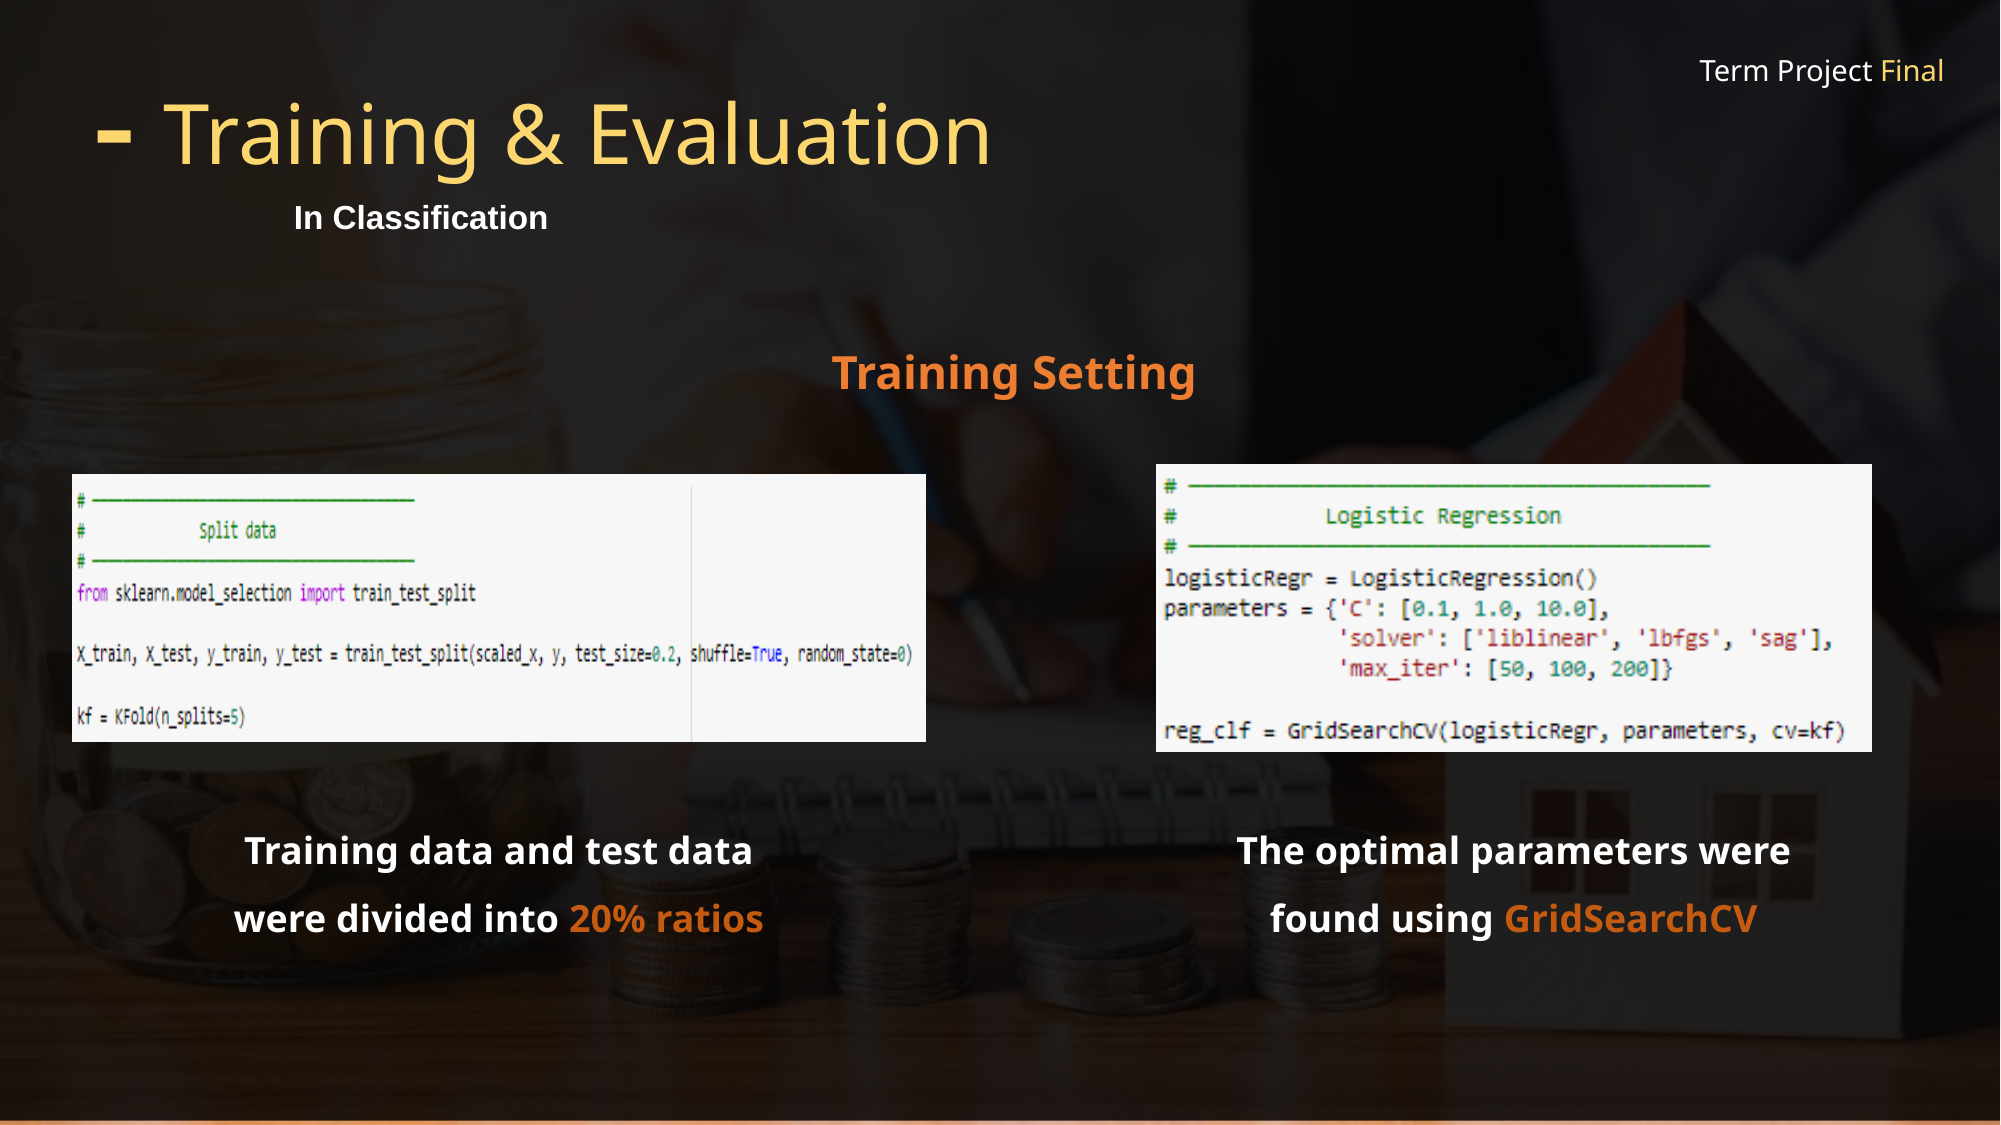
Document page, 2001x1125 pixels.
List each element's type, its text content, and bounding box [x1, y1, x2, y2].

text_box The optimal parameters were found using GridSearchCV [1196, 797, 1832, 948]
text_box Training data and test data were divided into 20% ratios [181, 797, 817, 948]
text_box [0, 0, 2000, 1122]
title Training & Evaluation [148, 61, 1377, 214]
text_box Training Setting [816, 336, 1277, 407]
text_box [97, 129, 132, 144]
picture [1156, 464, 1872, 752]
text_box Term Project Final [1624, 44, 1960, 95]
picture [0, 0, 2001, 1125]
text_box In Classification [279, 188, 1778, 244]
picture [72, 474, 926, 742]
